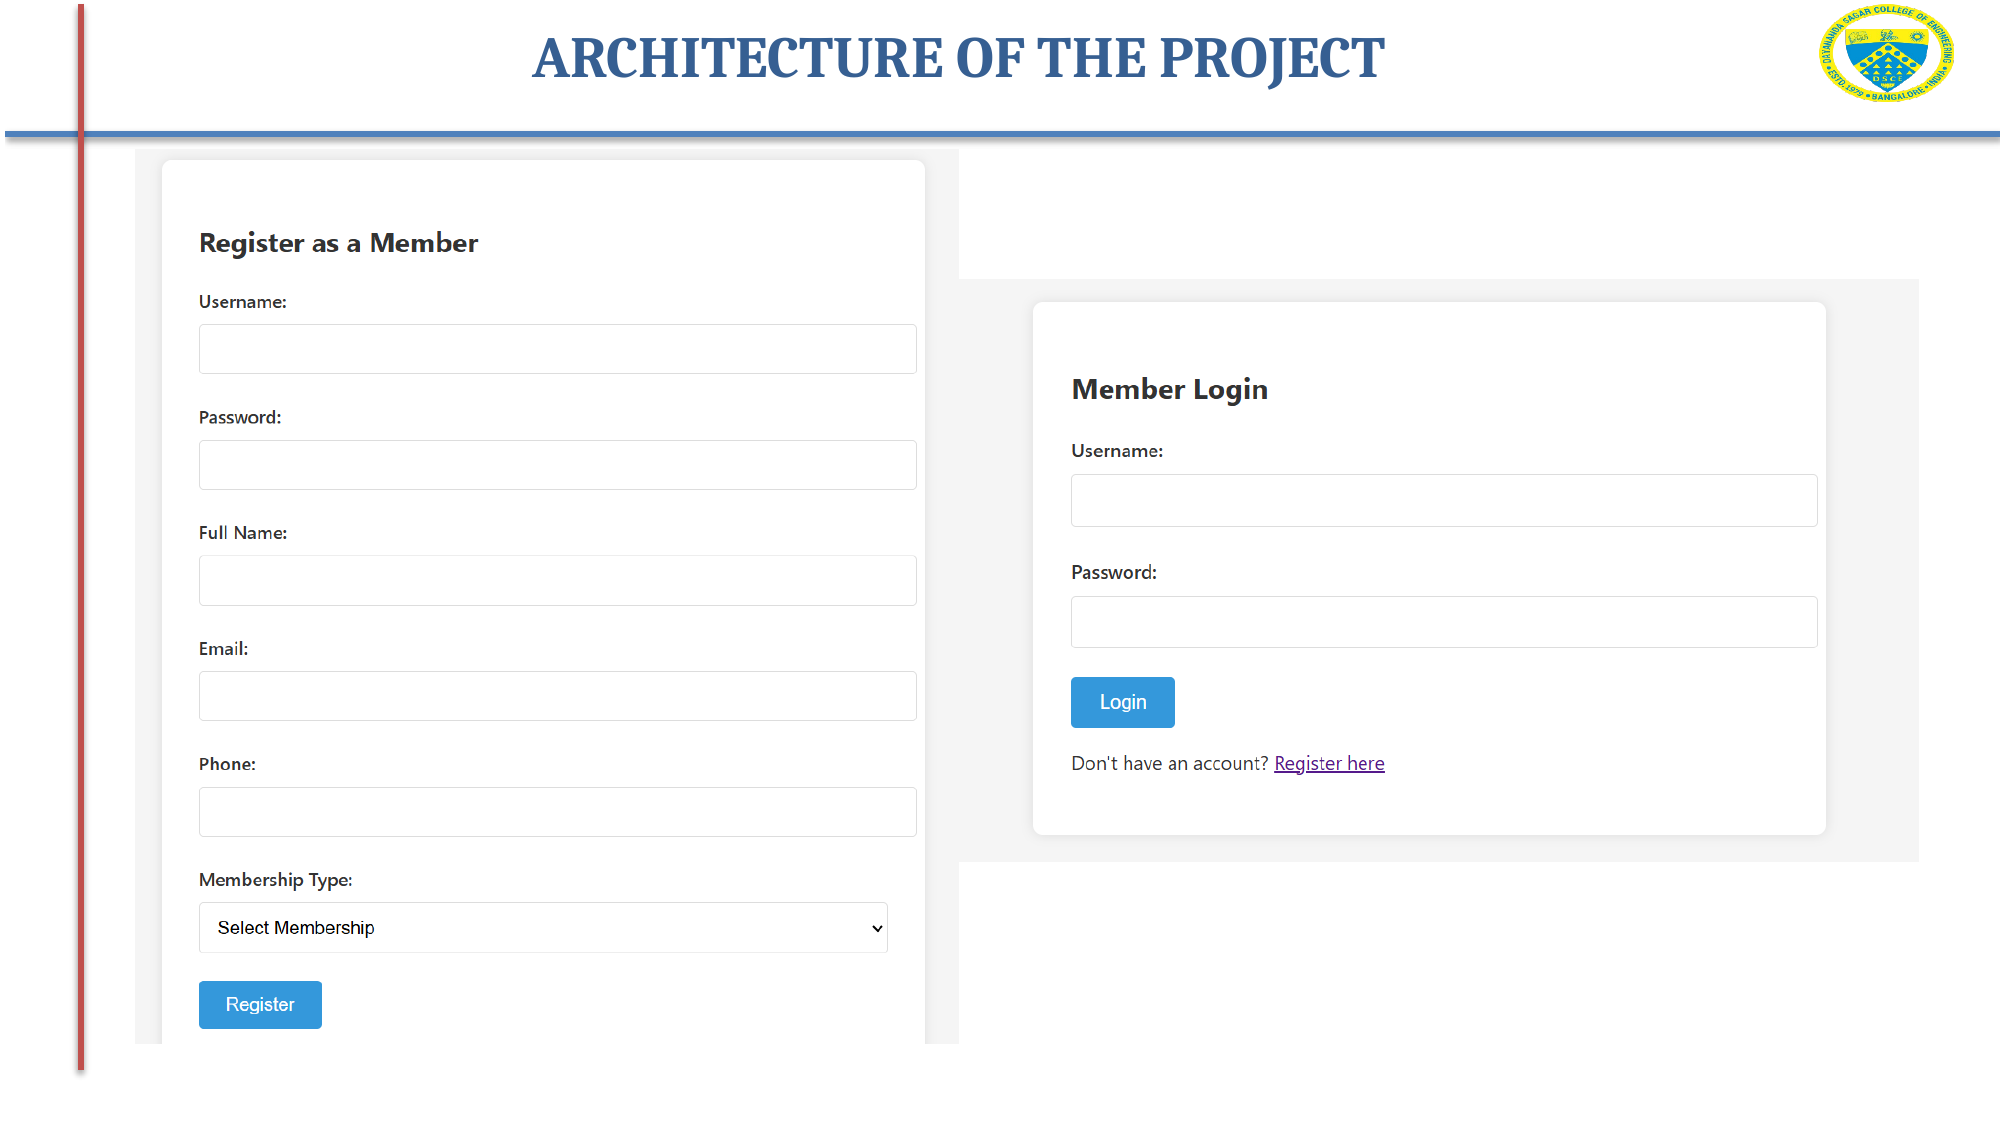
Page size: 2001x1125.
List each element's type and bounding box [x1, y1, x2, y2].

text_box [5, 0, 2000, 1090]
picture [135, 148, 1919, 1044]
picture [1819, 4, 1954, 103]
